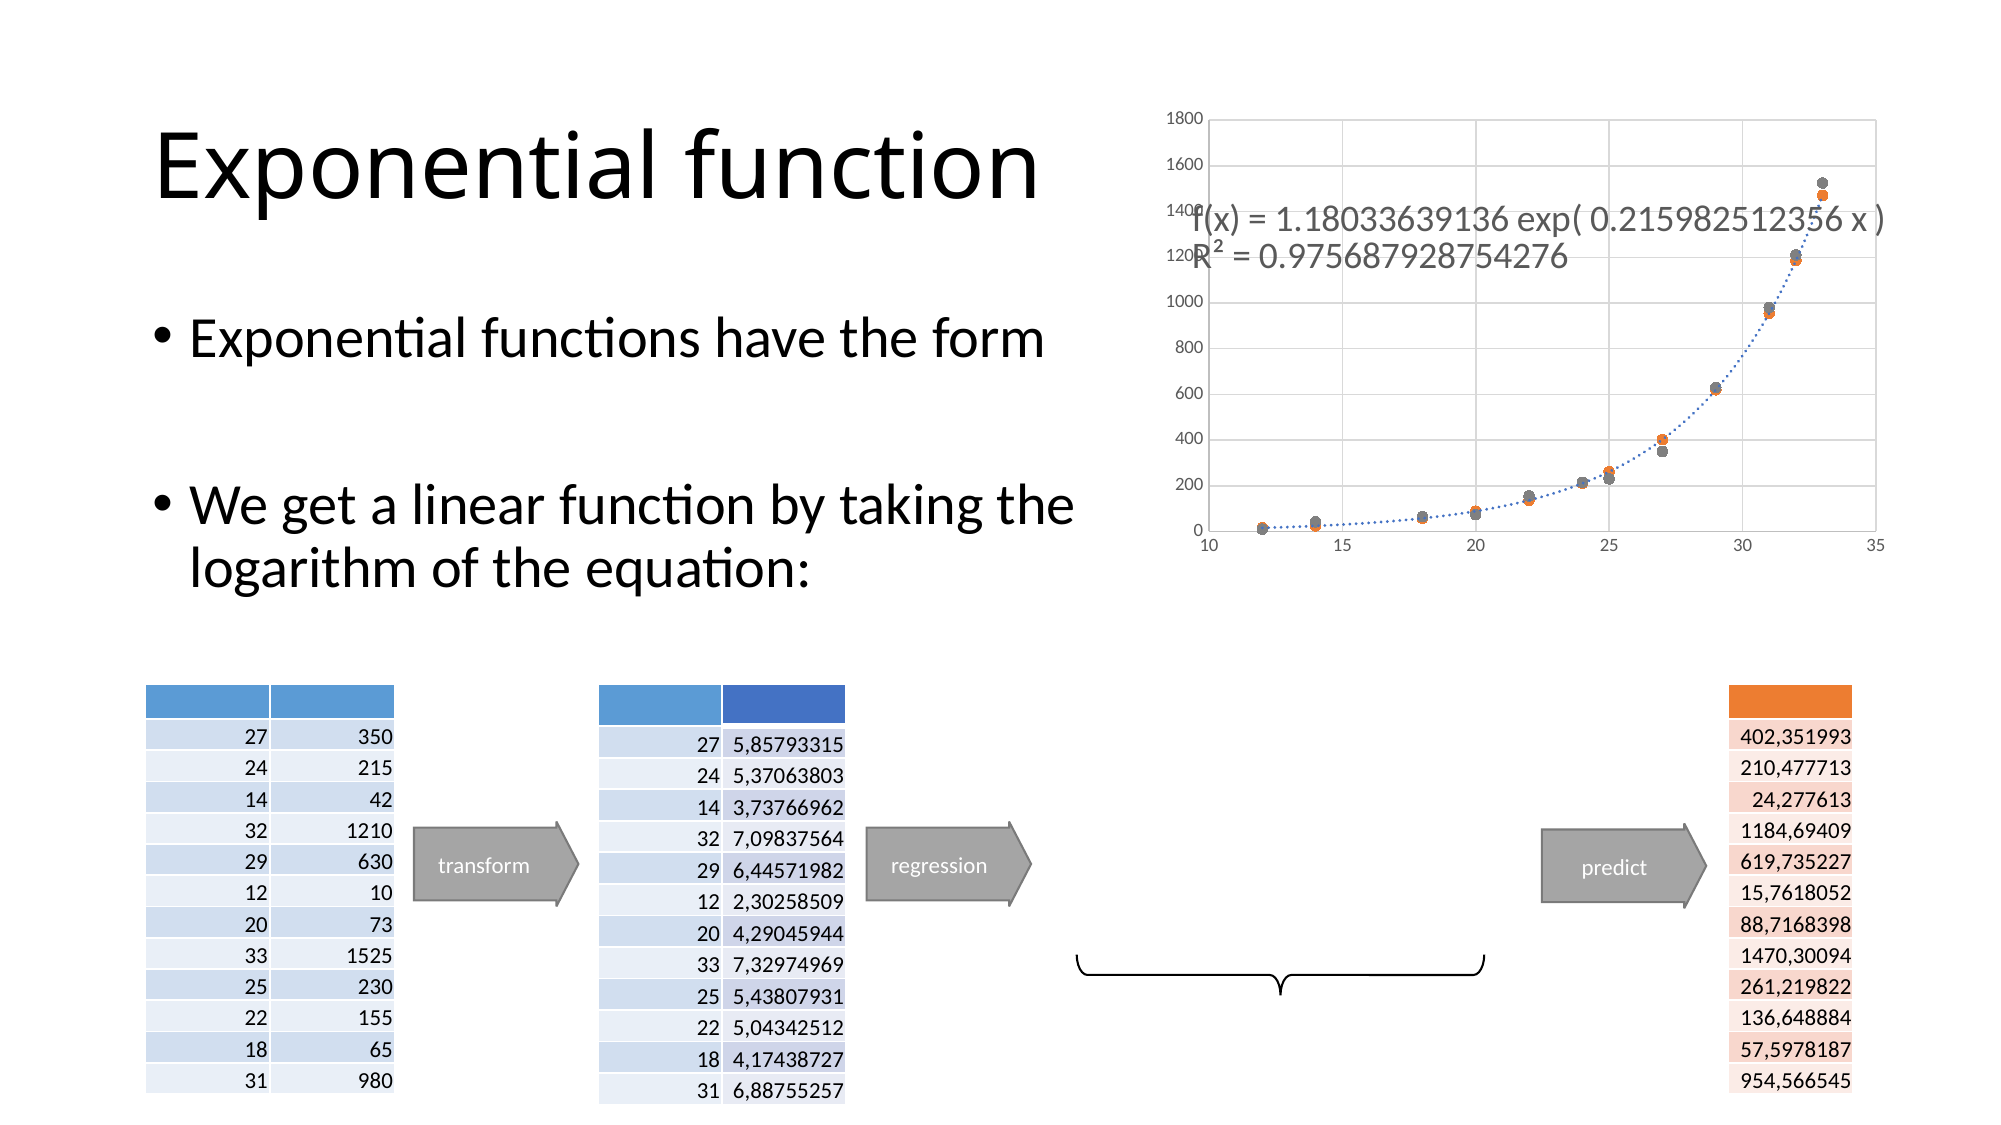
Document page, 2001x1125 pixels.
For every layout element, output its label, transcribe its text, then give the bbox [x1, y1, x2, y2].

chart [1150, 101, 1901, 566]
text_box regression [865, 821, 1033, 907]
text_box predict [1540, 822, 1708, 909]
title Exponential function [137, 59, 1863, 278]
text_box [1075, 954, 1486, 996]
